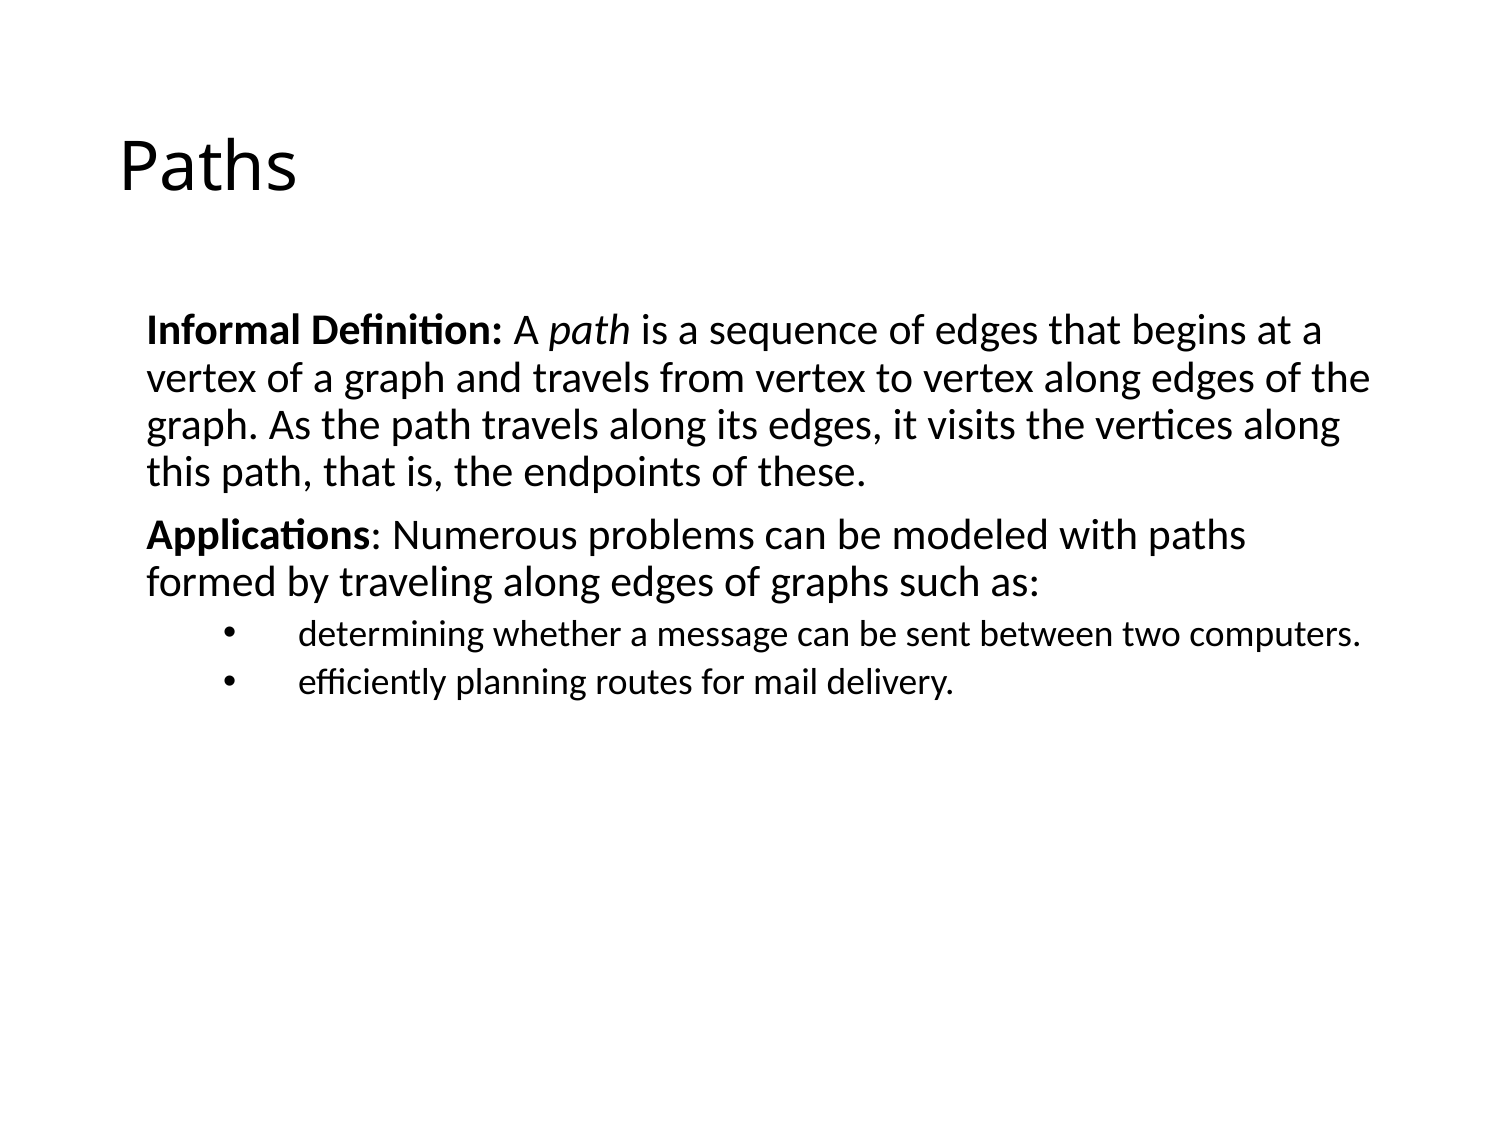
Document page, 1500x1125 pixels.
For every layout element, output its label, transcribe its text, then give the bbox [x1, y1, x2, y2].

title Paths [103, 59, 1397, 278]
list Informal Definition: A path is a sequence of edges that begins at a vertex of a graph and travels from vertex to vertex along edges of the graph. As the path travels along its edges, it visits the vertices along this path, that is, the endpoints of these. Applications: Numerous problems can be modeled with paths formed by traveling along edges of graphs such as: determining whether a message can be sent between two computers. efficiently planning routes for mail delivery. [103, 299, 1397, 1014]
